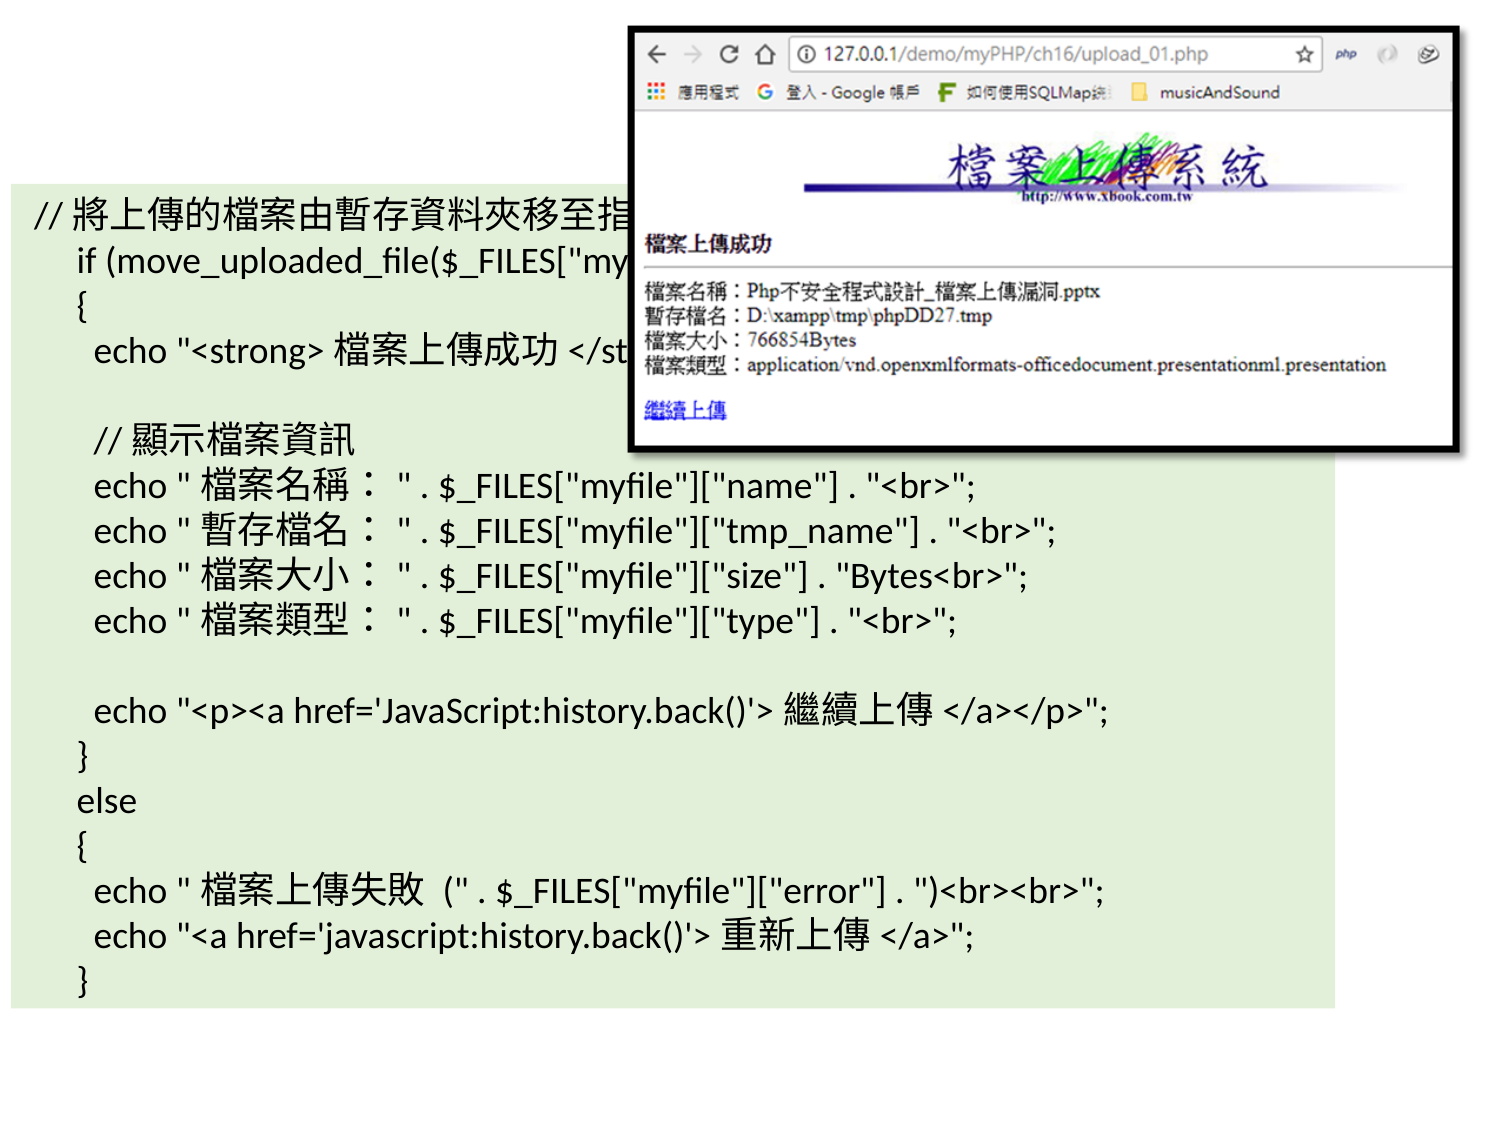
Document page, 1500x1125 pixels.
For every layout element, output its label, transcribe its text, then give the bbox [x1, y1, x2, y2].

text_box //將上傳的檔案由暫存資料夾移至指定的資料夾 if (move_uploaded_file($_FILES["myfile"]["tmp_name"], $upload_file)) { echo "<strong>檔案上傳成功</strong><hr>"; //顯示檔案資訊 echo "檔案名稱：" . $_FILES["myfile"]["name"] . "<br>"; echo "暫存檔名：" . $_FILES["myfile"]["tmp_name"] . "<br>"; echo "檔案大小：" . $_FILES["myfile"]["size"] . "Bytes<br>"; echo "檔案類型：" . $_FILES["myfile"]["type"] . "<br>"; echo "<p><a href='JavaScript:history.back()'>繼續上傳</a></p>"; } else { echo "檔案上傳失敗 (" . $_FILES["myfile"]["error"] . ")<br><br>"; echo "<a href='javascript:history.back()'>重新上傳</a>"; } [10, 183, 1336, 1009]
picture [623, 21, 1475, 468]
